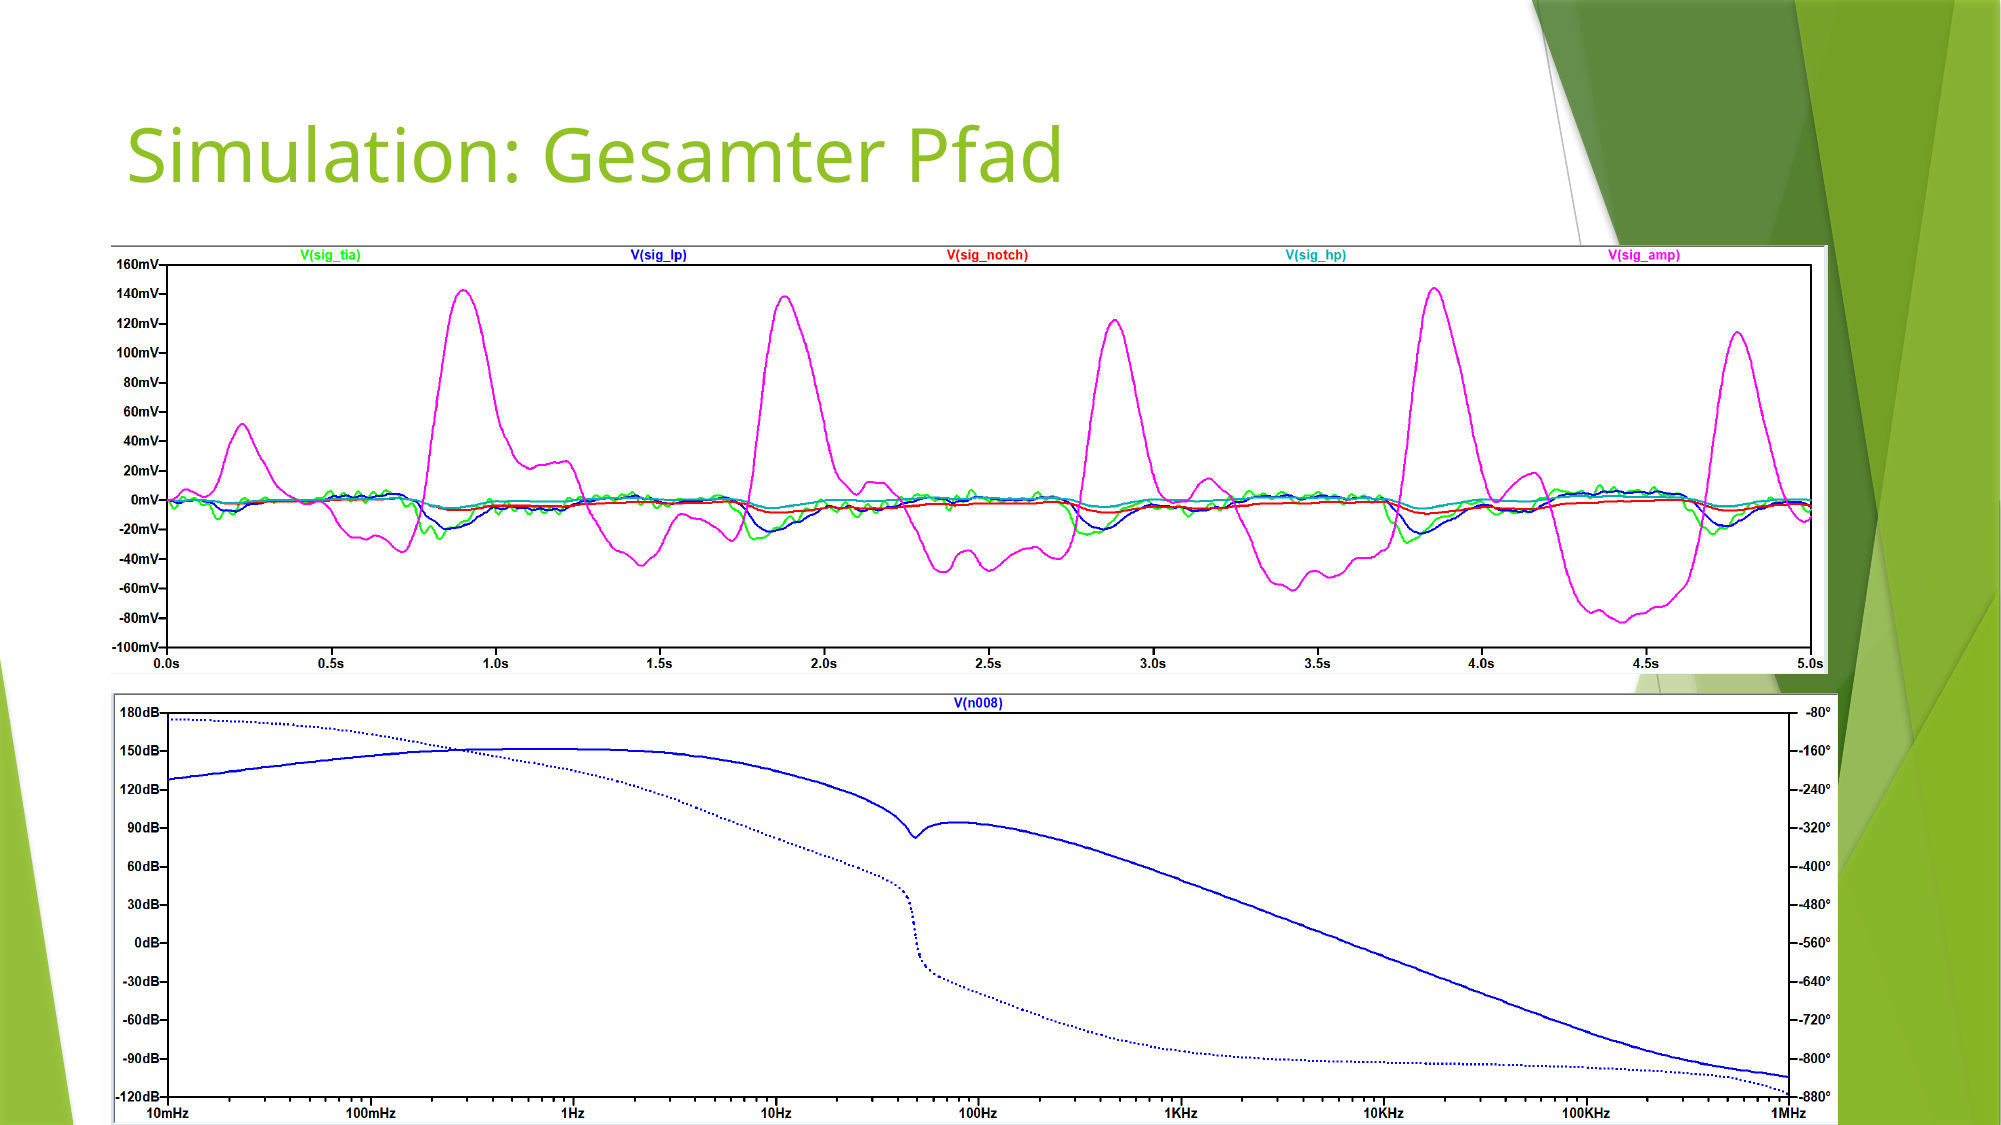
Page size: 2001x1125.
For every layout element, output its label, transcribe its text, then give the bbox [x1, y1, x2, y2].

picture [110, 244, 1828, 675]
title Simulation: Gesamter Pfad [111, 99, 1522, 244]
picture [110, 692, 1839, 1125]
